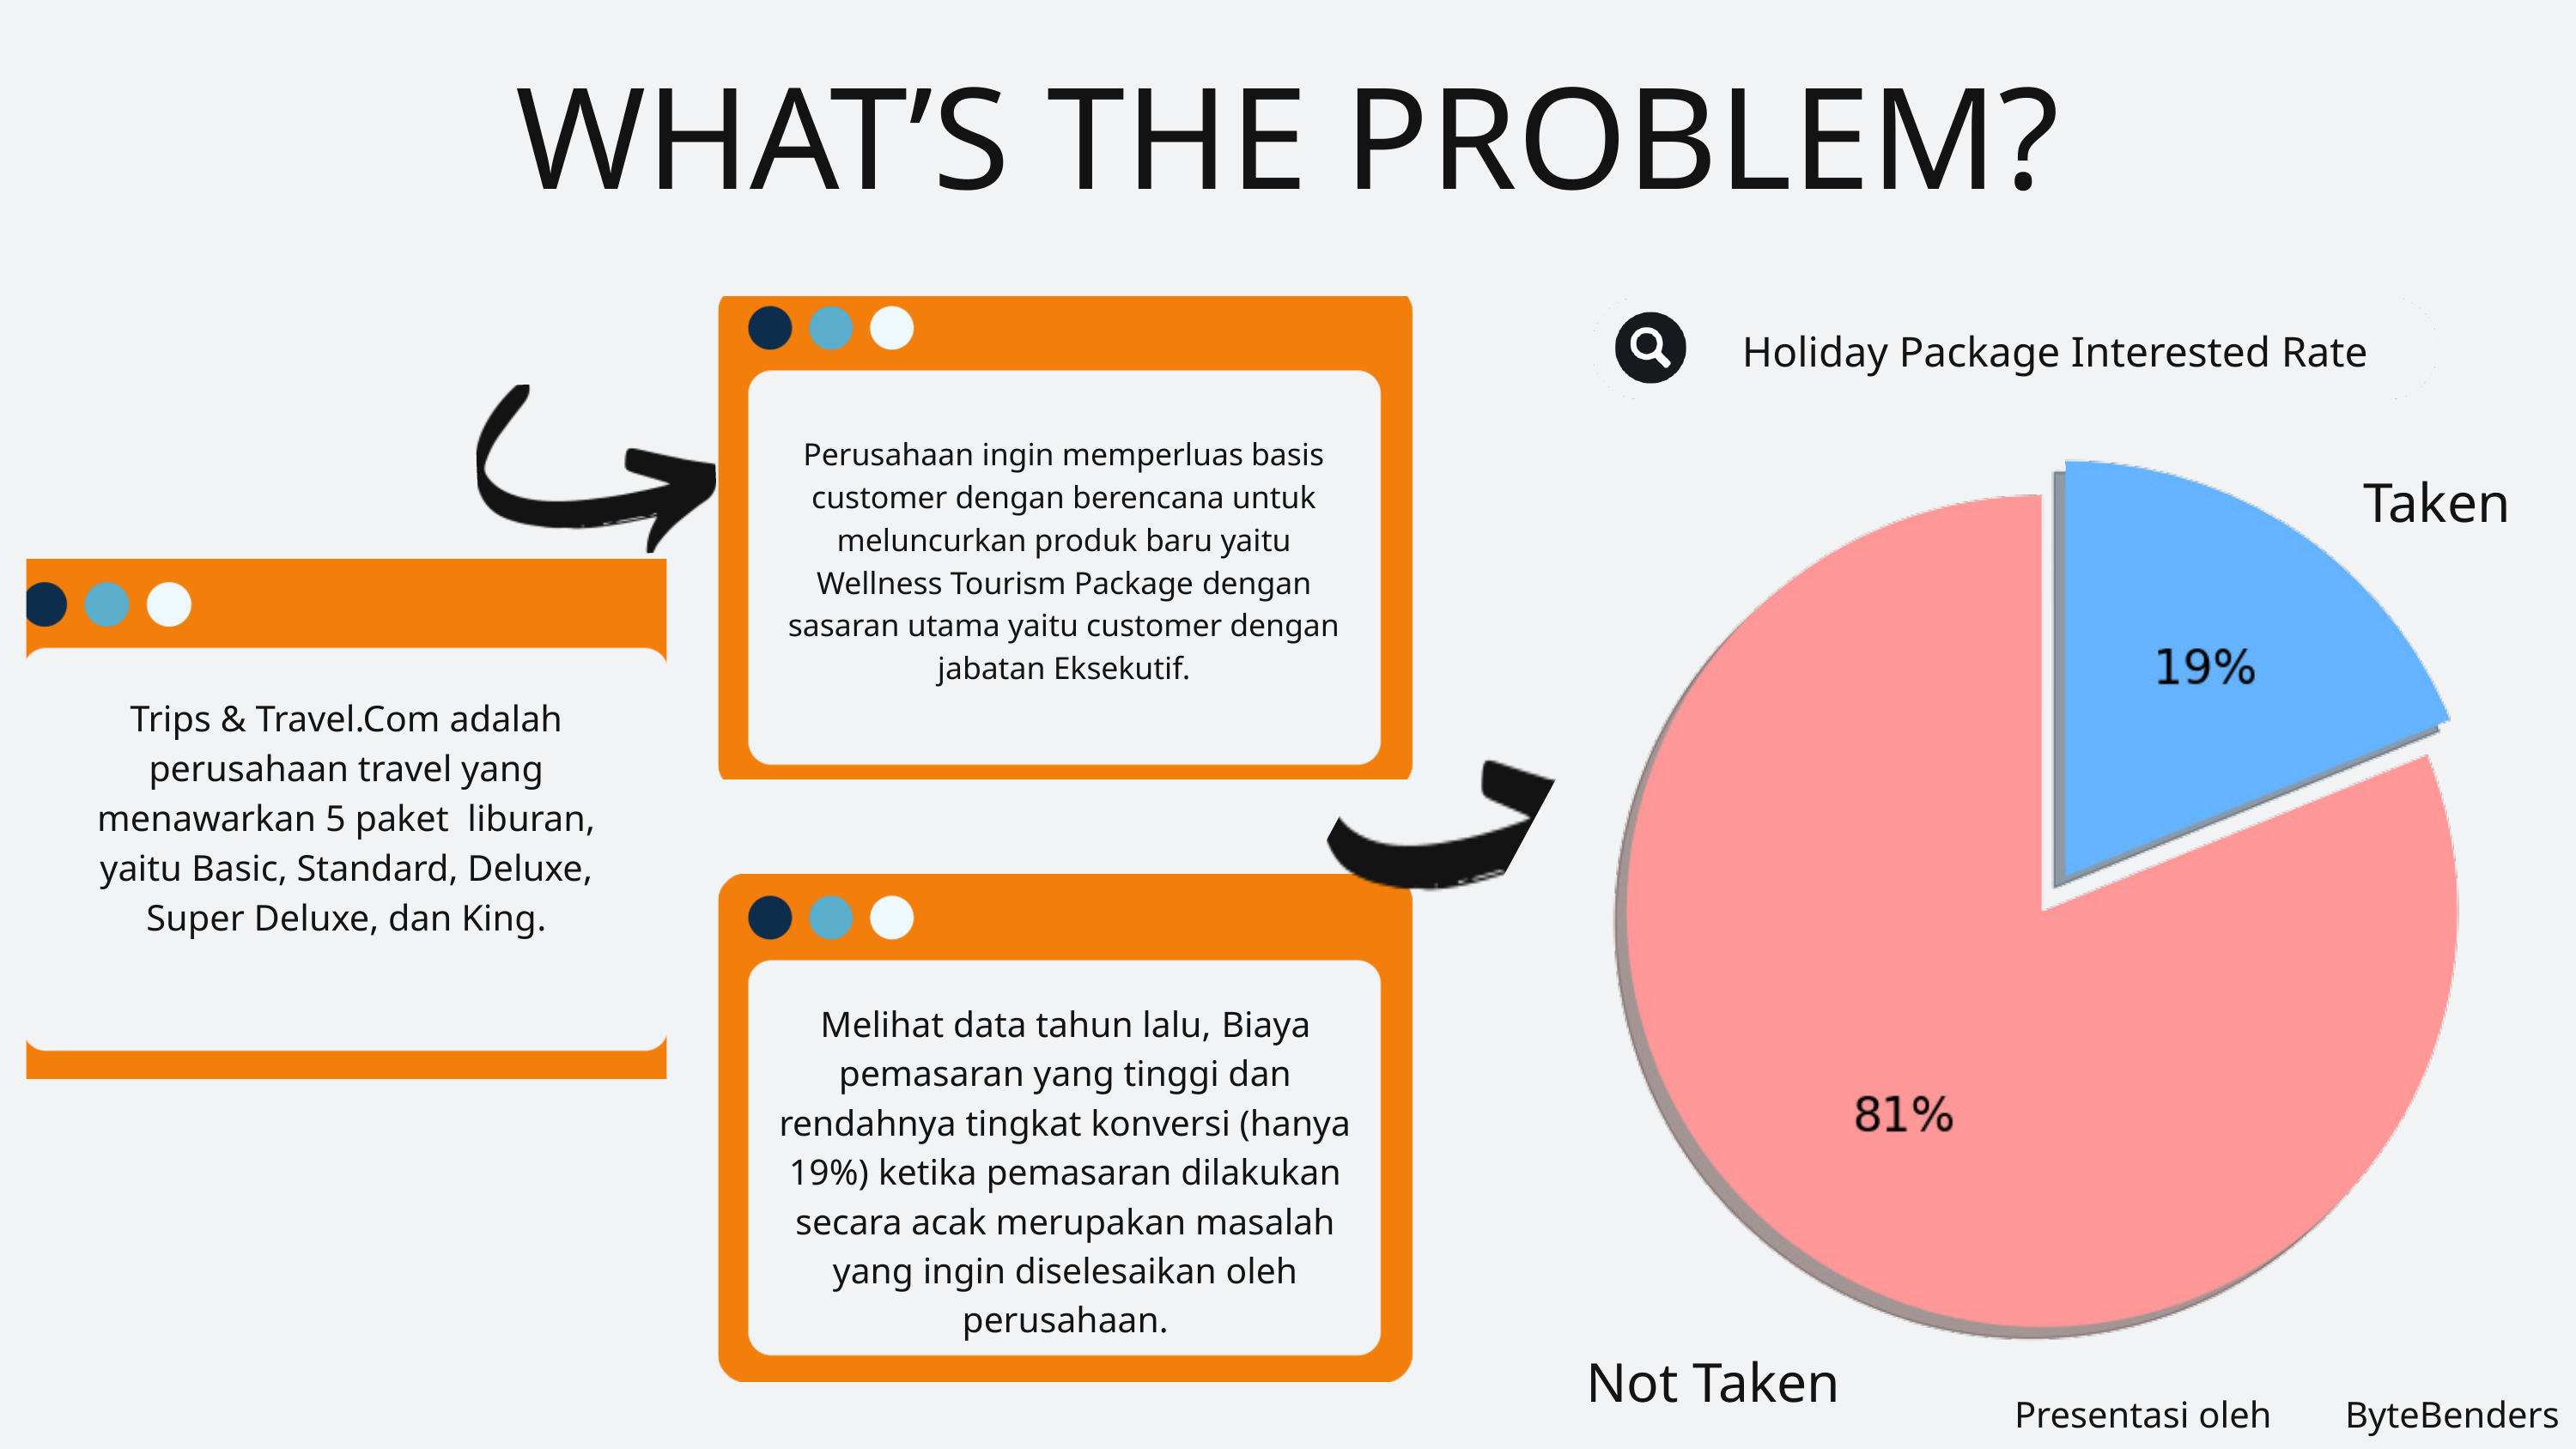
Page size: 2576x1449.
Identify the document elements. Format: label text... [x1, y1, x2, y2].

text_box [1541, 296, 2576, 1414]
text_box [2014, 1388, 2561, 1432]
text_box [718, 874, 1413, 1382]
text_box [26, 558, 667, 1079]
text_box [1317, 647, 1583, 940]
text_box Not Taken [1541, 1337, 1886, 1413]
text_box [718, 295, 1413, 779]
text_box [473, 378, 714, 557]
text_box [1591, 295, 2438, 399]
text_box WHAT’S THE PROBLEM? [250, 98, 2325, 218]
text_box Taken [2333, 458, 2541, 533]
